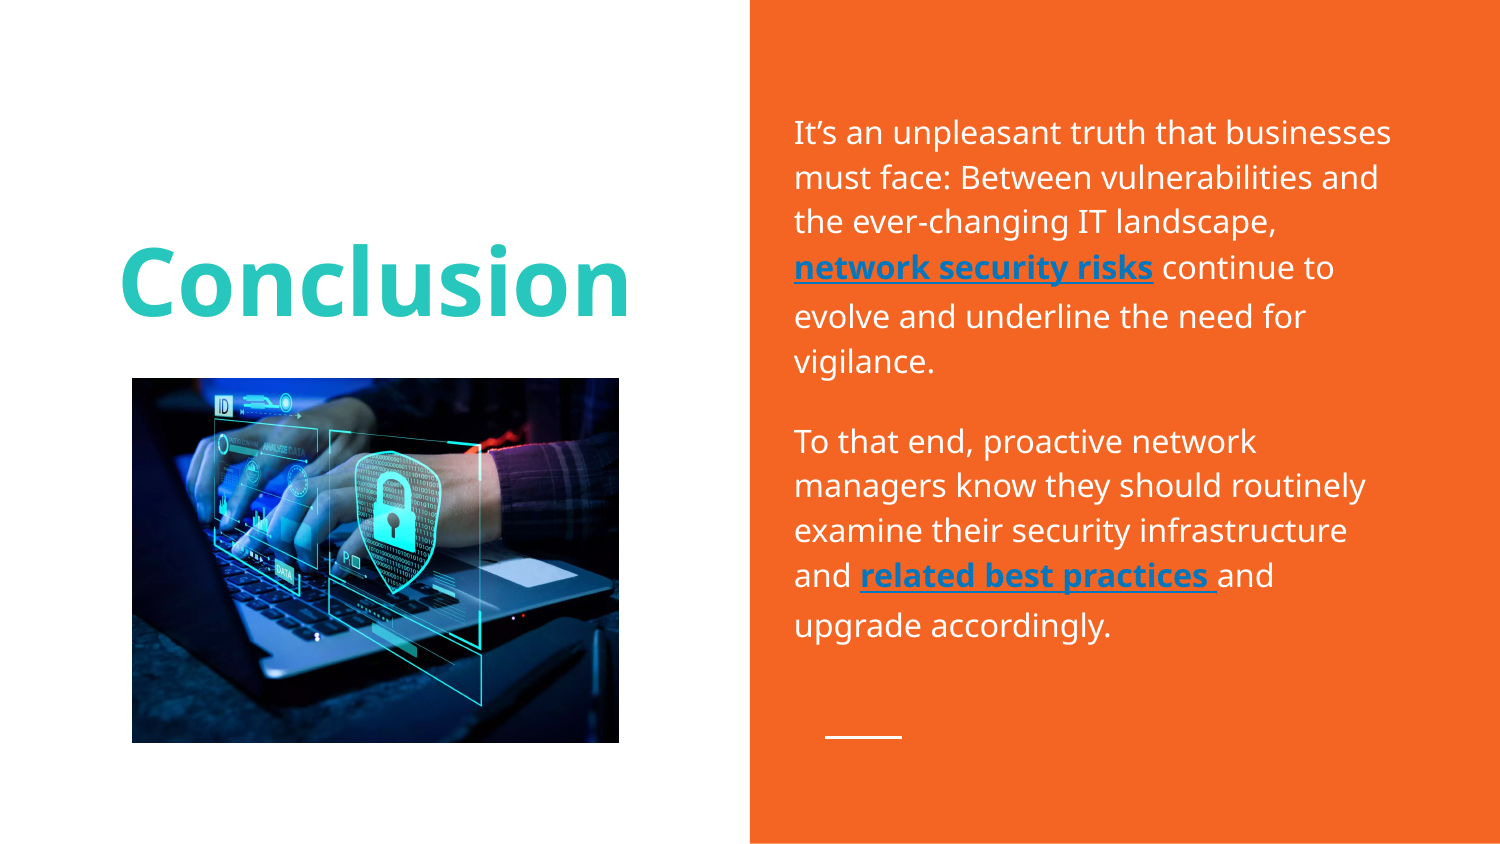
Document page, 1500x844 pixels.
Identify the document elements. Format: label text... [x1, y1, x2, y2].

picture [132, 378, 619, 743]
list It’s an unpleasant truth that businesses must face: Between vulnerabilities and the ever-changing IT landscape, network security risks continue to evolve and underline the need for vigilance. To that end, proactive network managers know they should routinely examine their security infrastructure and related best practices and upgrade accordingly. [778, 118, 1409, 725]
title Conclusion [43, 134, 708, 351]
